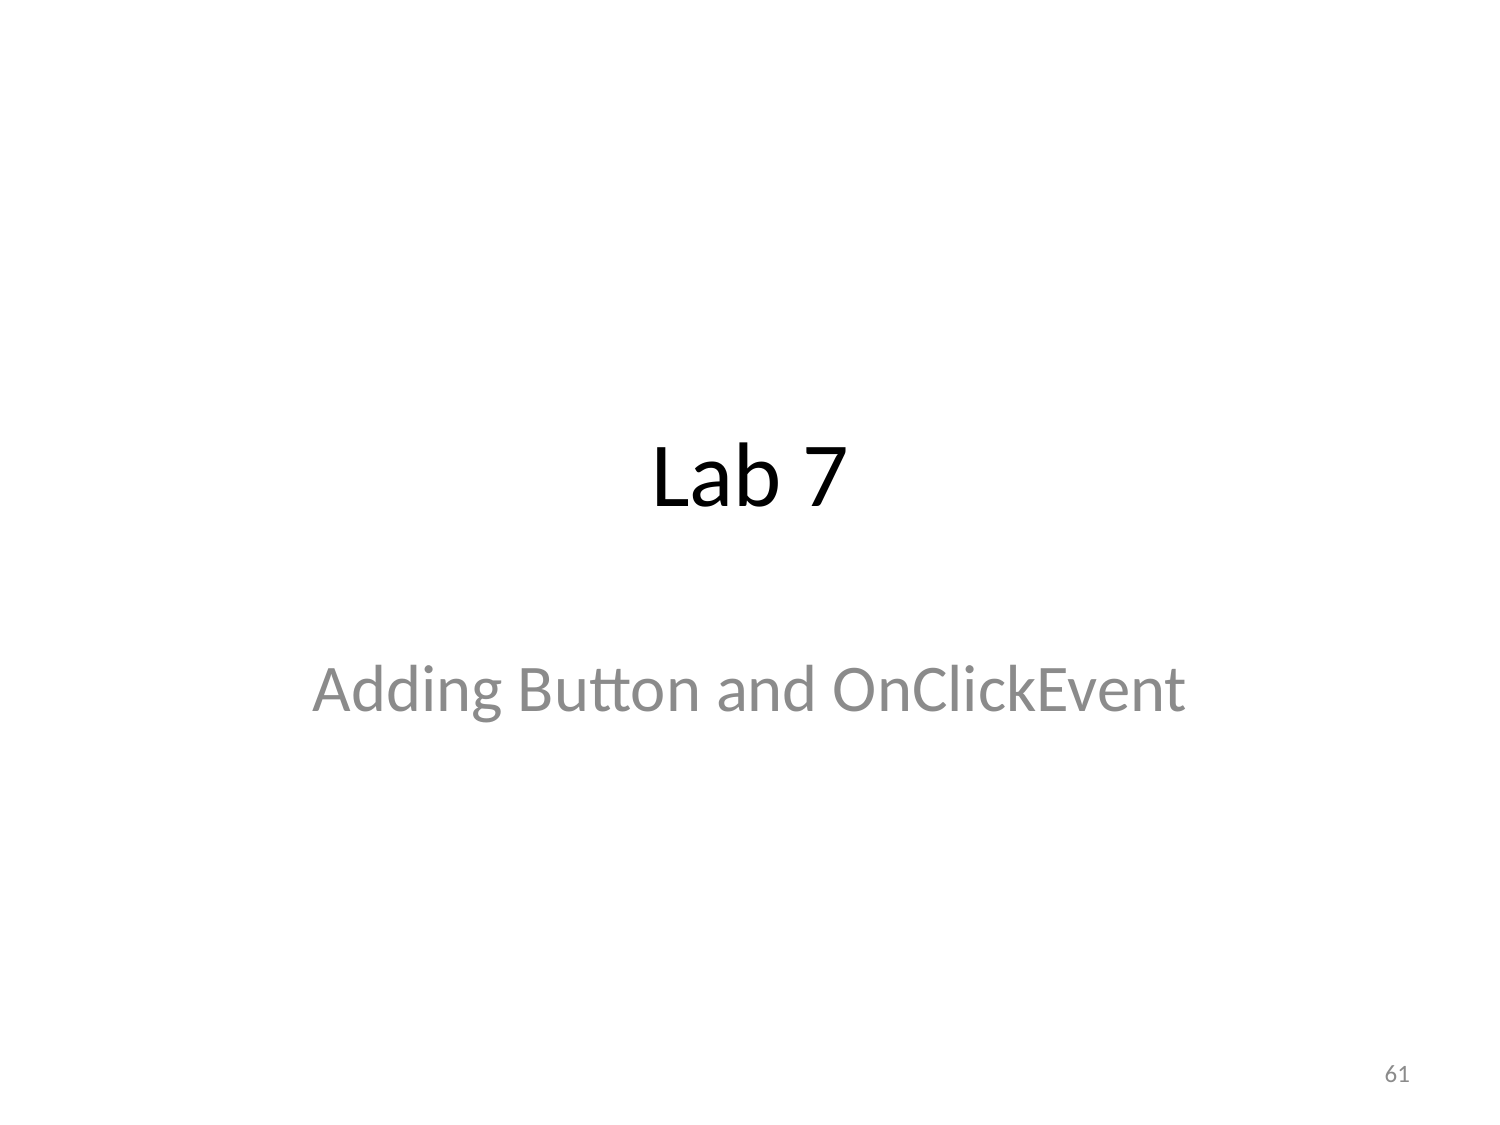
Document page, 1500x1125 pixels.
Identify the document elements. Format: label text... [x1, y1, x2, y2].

subtitle Adding Button and OnClickEvent [224, 637, 1276, 926]
slide_number 61 [1074, 1042, 1425, 1103]
title Lab 7 [112, 349, 1388, 591]
